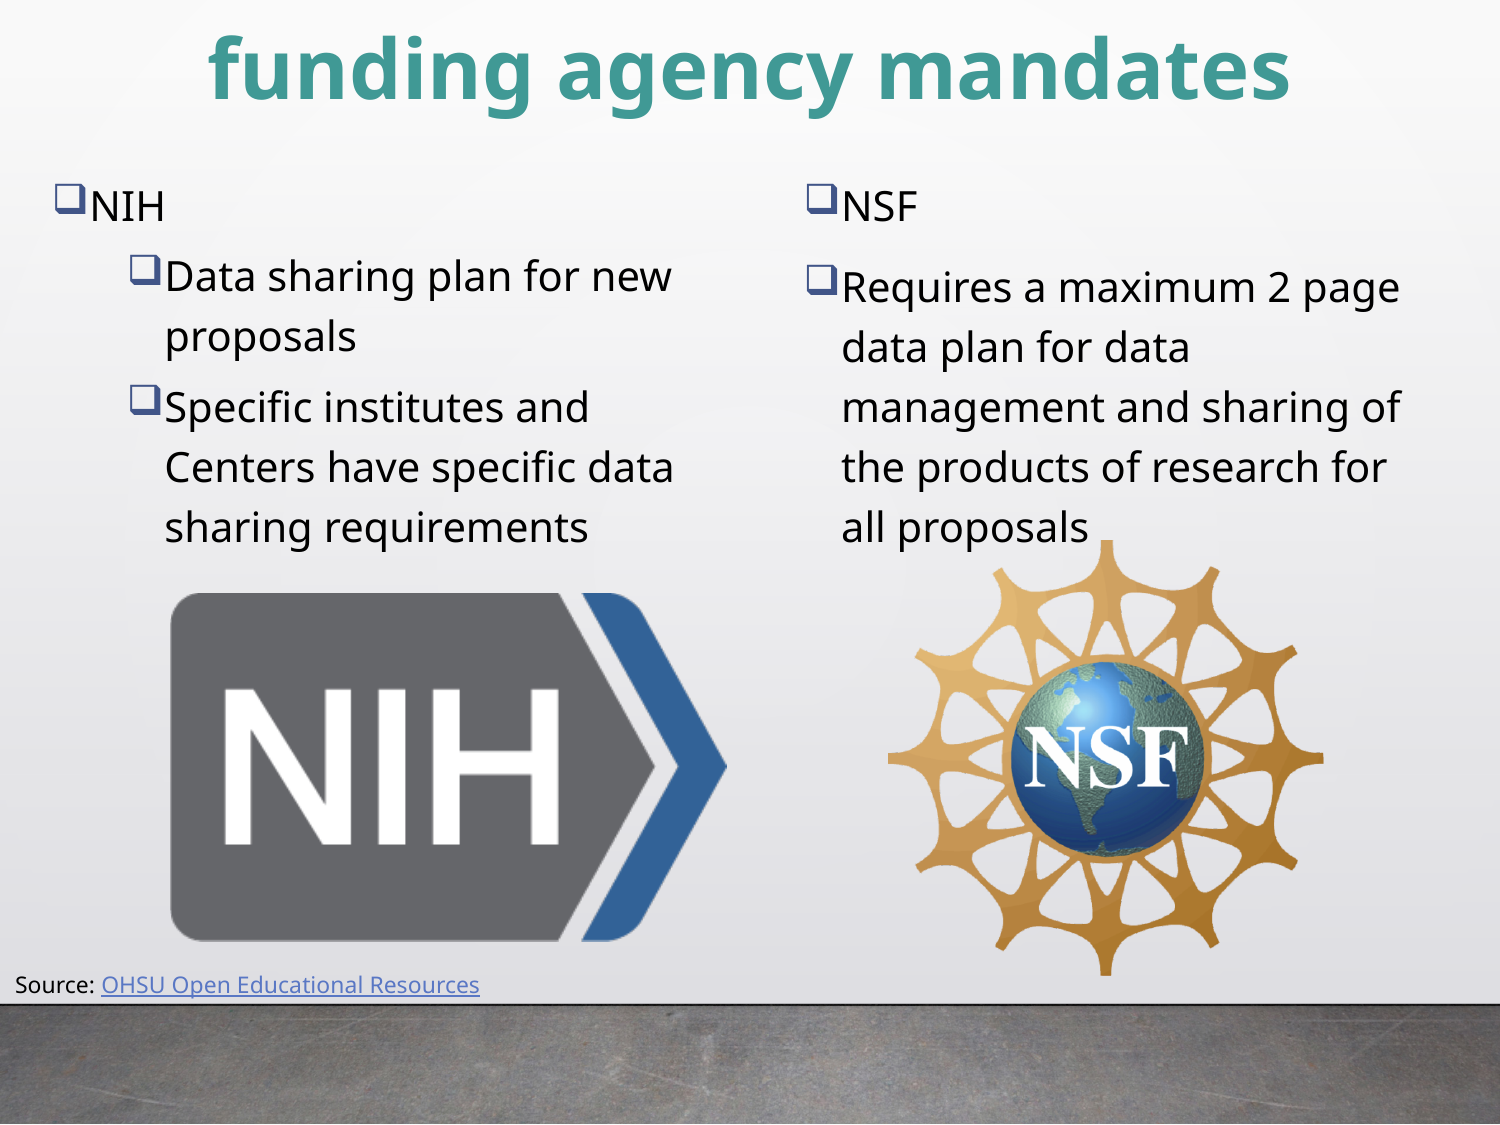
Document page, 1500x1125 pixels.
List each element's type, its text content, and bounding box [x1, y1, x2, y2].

list NIH Data sharing plan for new proposals Specific institutes and Centers have specific data sharing requirements [36, 162, 727, 1025]
text_box NSF Requires a maximum 2 page data plan for data management and sharing of the products of research for all proposals [788, 162, 1426, 1025]
text_box Source: OHSU Open Educational Resources [0, 956, 550, 995]
picture [0, 1004, 1500, 1124]
title funding agency mandates [0, 19, 1500, 123]
picture [170, 592, 727, 943]
picture [888, 539, 1324, 976]
